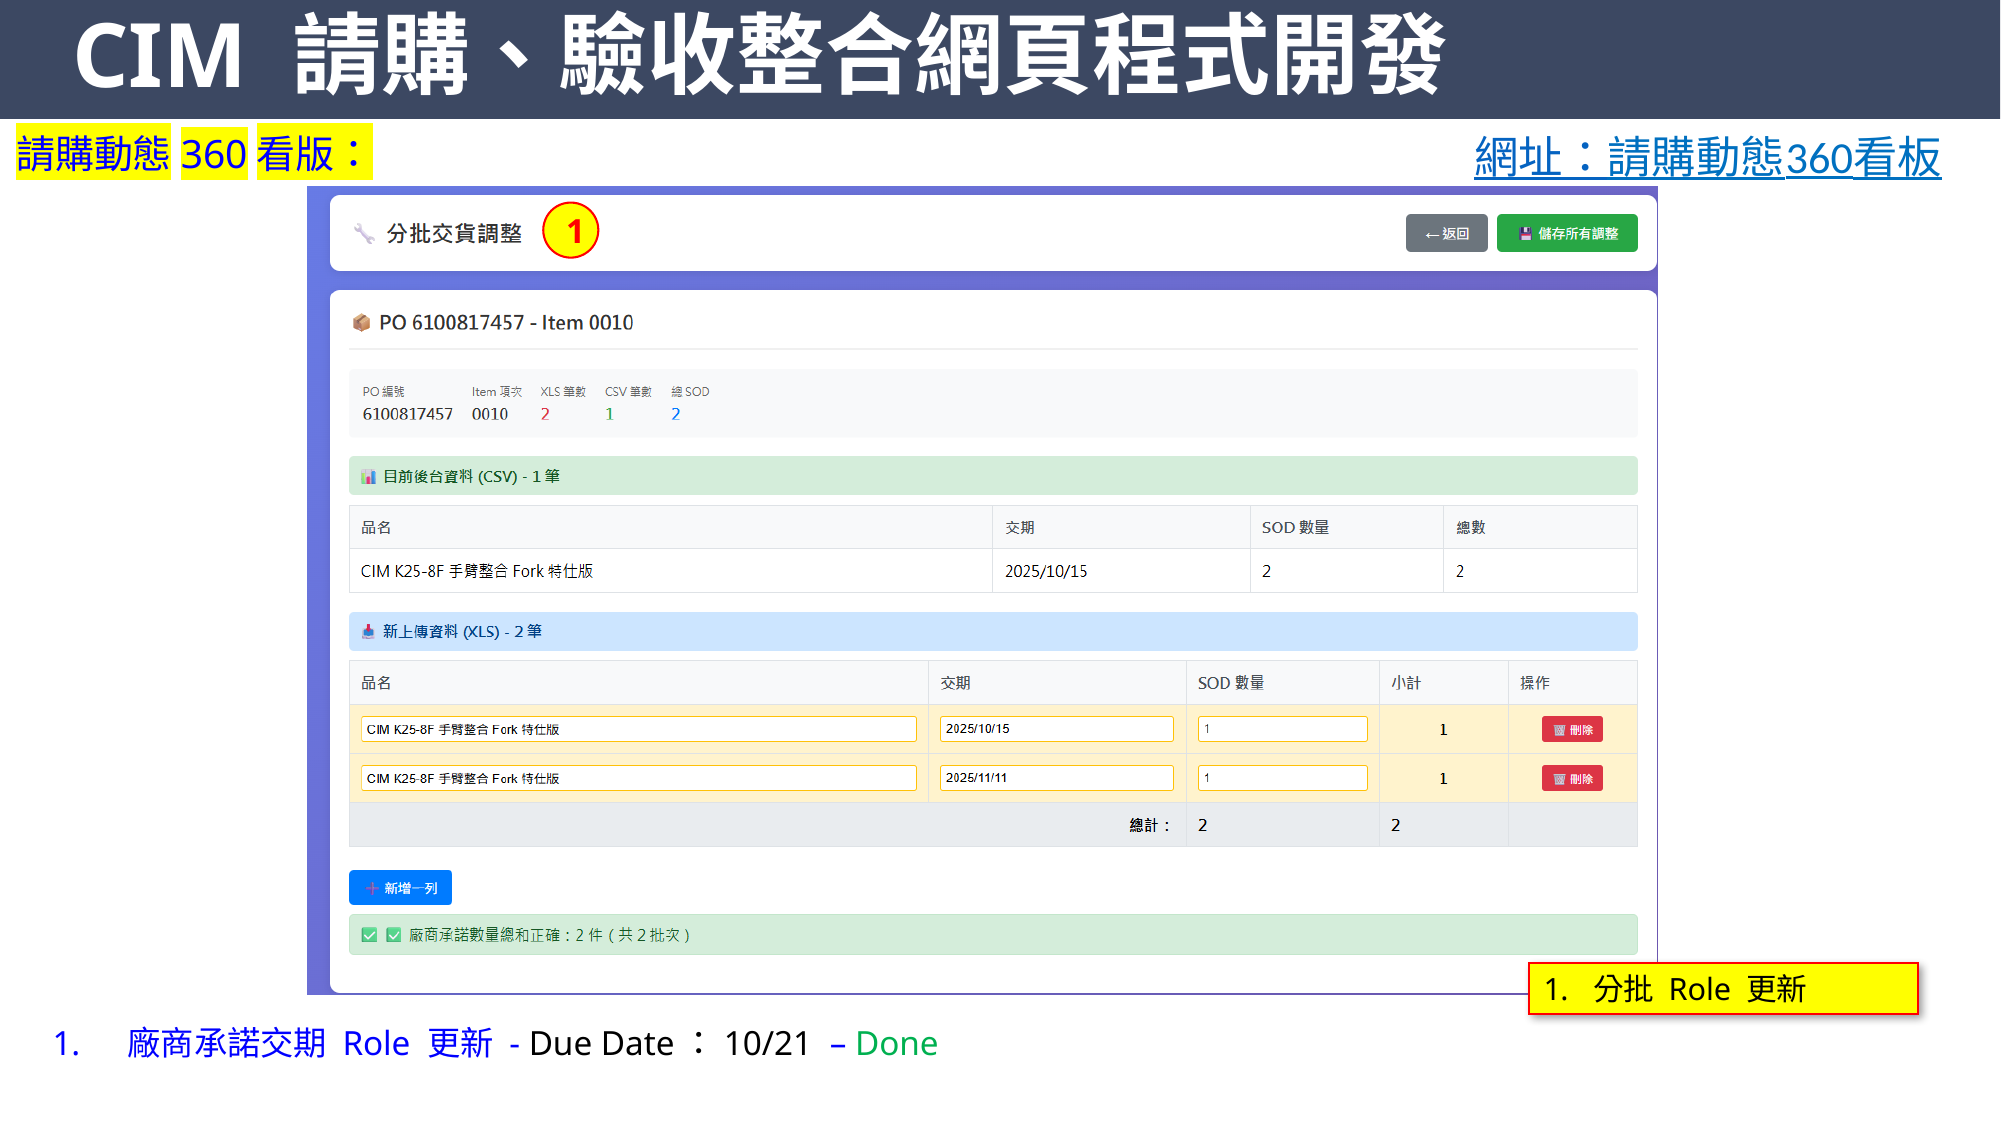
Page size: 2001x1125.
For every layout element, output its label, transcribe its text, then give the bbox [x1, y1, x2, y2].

title CIM 請購、驗收整合網頁程式開發 [55, 7, 1872, 97]
text_box [0, 1022, 2000, 1125]
text_box 請購動態360看版： [1, 122, 388, 184]
picture [0, 119, 2000, 1022]
text_box 網址：請購動態360看板 [1459, 121, 1958, 201]
text_box 廠商承諾交期 Role 更新 - Due Date：10/21 – Done [37, 1014, 1962, 1070]
text_box 分批 Role 更新 [1528, 962, 1919, 1015]
